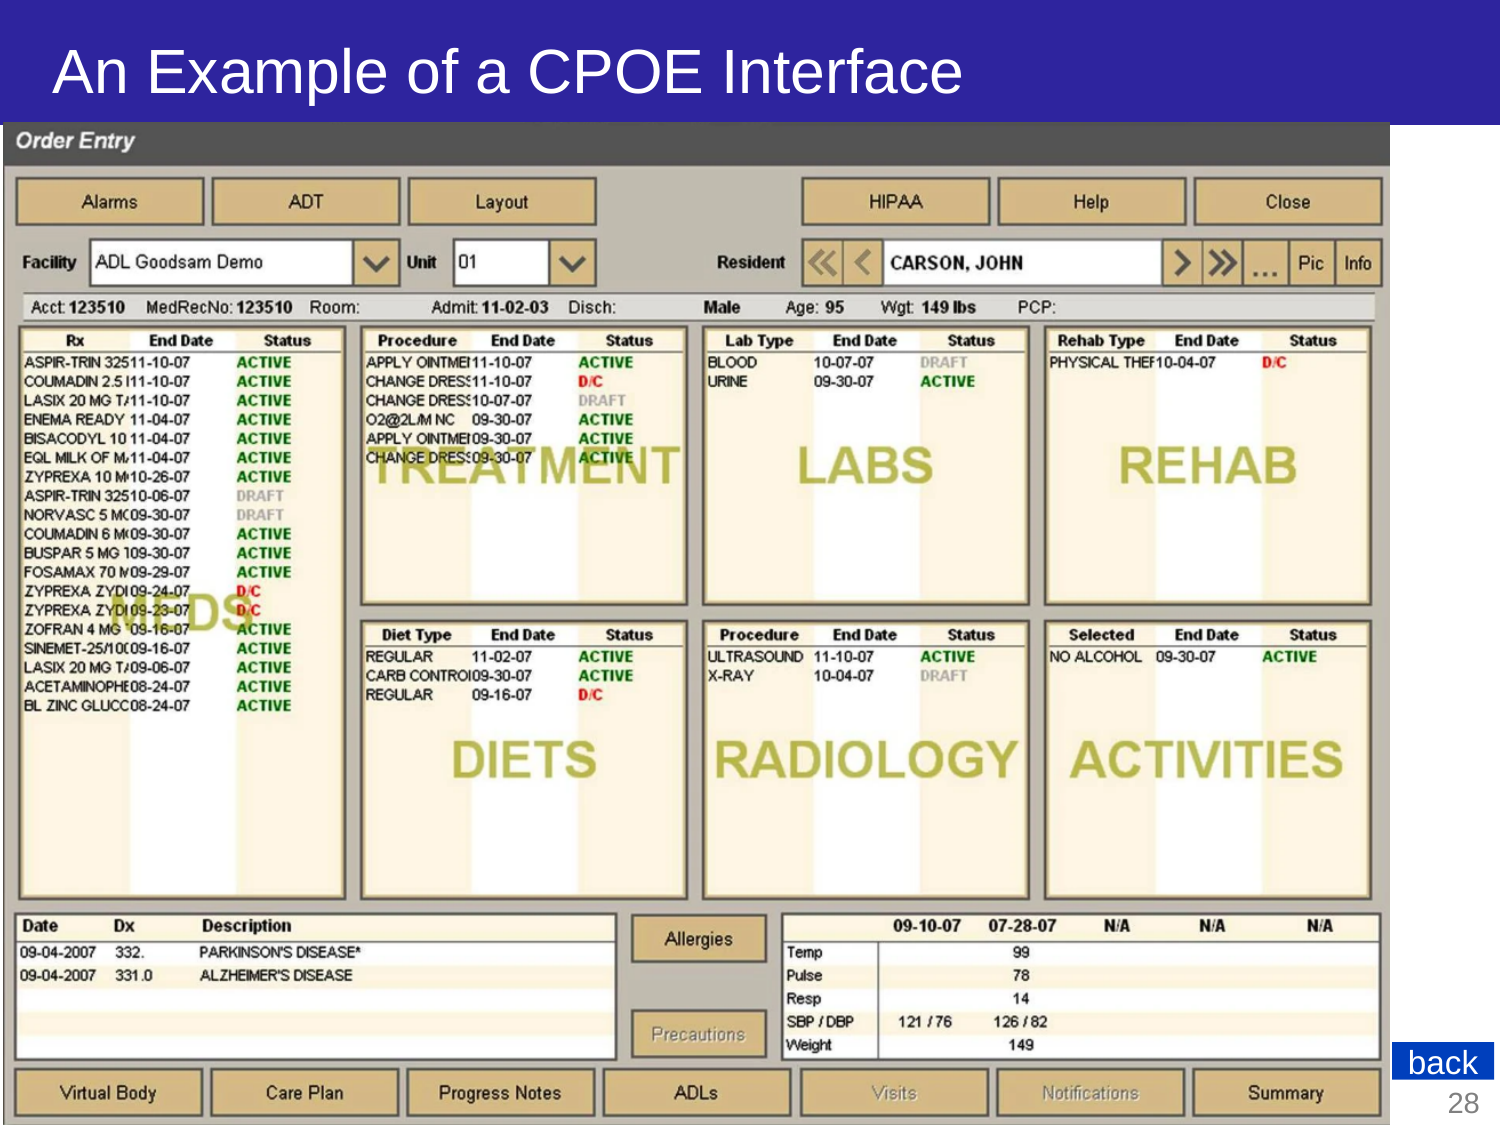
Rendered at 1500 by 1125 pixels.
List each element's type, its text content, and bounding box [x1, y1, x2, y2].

picture [3, 121, 1390, 1125]
title An Example of a CPOE Interface [37, 24, 1475, 113]
text_box back [1392, 1040, 1496, 1082]
